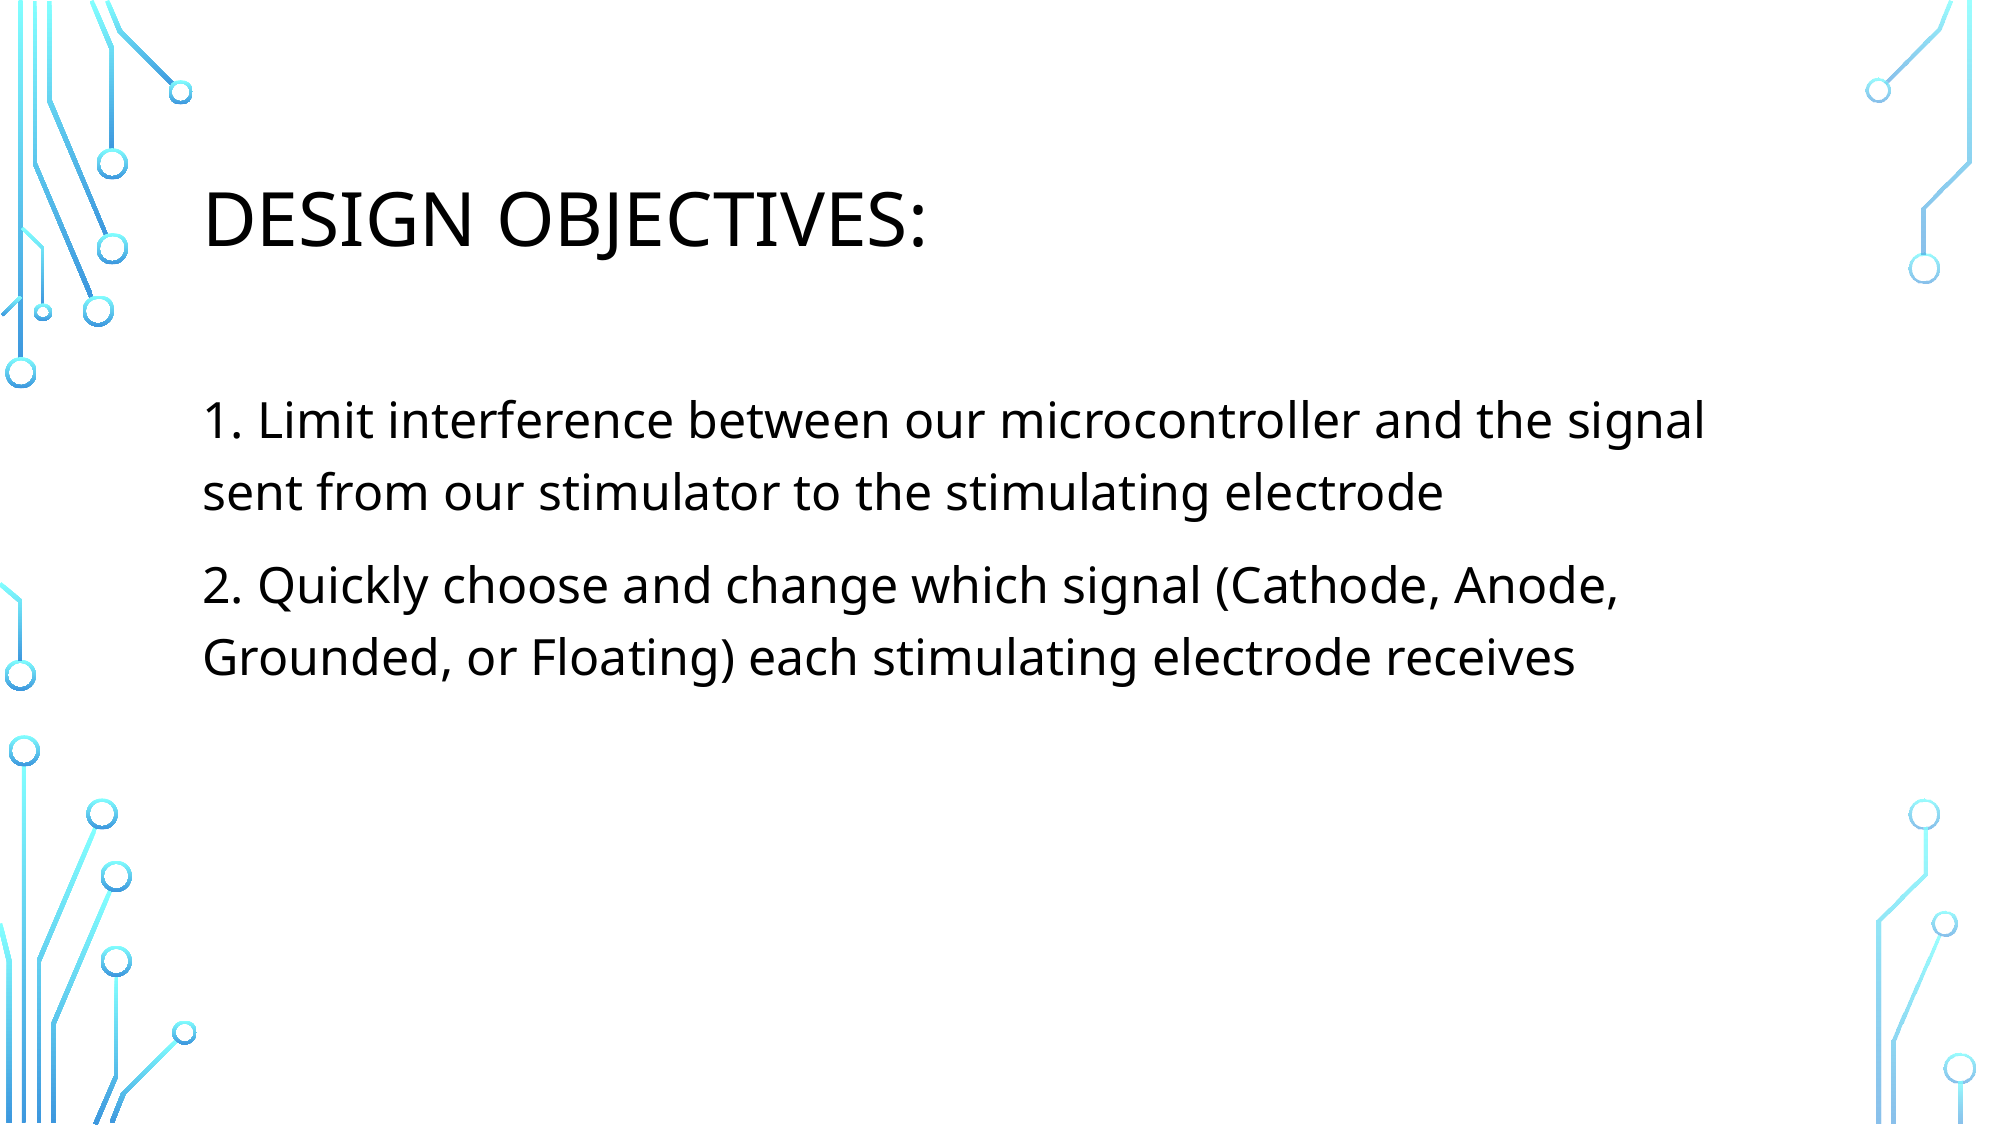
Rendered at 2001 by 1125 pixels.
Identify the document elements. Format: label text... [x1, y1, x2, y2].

text_box [1902, 839, 1928, 895]
text_box [1967, 10, 1972, 59]
text_box [1913, 799, 1936, 805]
title Design objectives: [187, 101, 1813, 344]
text_box [1967, 0, 1972, 8]
text_box [1920, 942, 1939, 978]
text_box [1934, 911, 1956, 917]
text_box [1869, 78, 1885, 83]
text_box [1891, 900, 1903, 907]
text_box [1942, 3, 1952, 19]
text_box [1948, 1053, 1972, 1059]
list 1. Limit interference between our microcontroller and the signal sent from our stimulator to the stimulating electrode 2. Quickly choose and change which signal (Cathode, Anode, Grounded, or Floating) each stimulating electrode receives [187, 369, 1813, 950]
